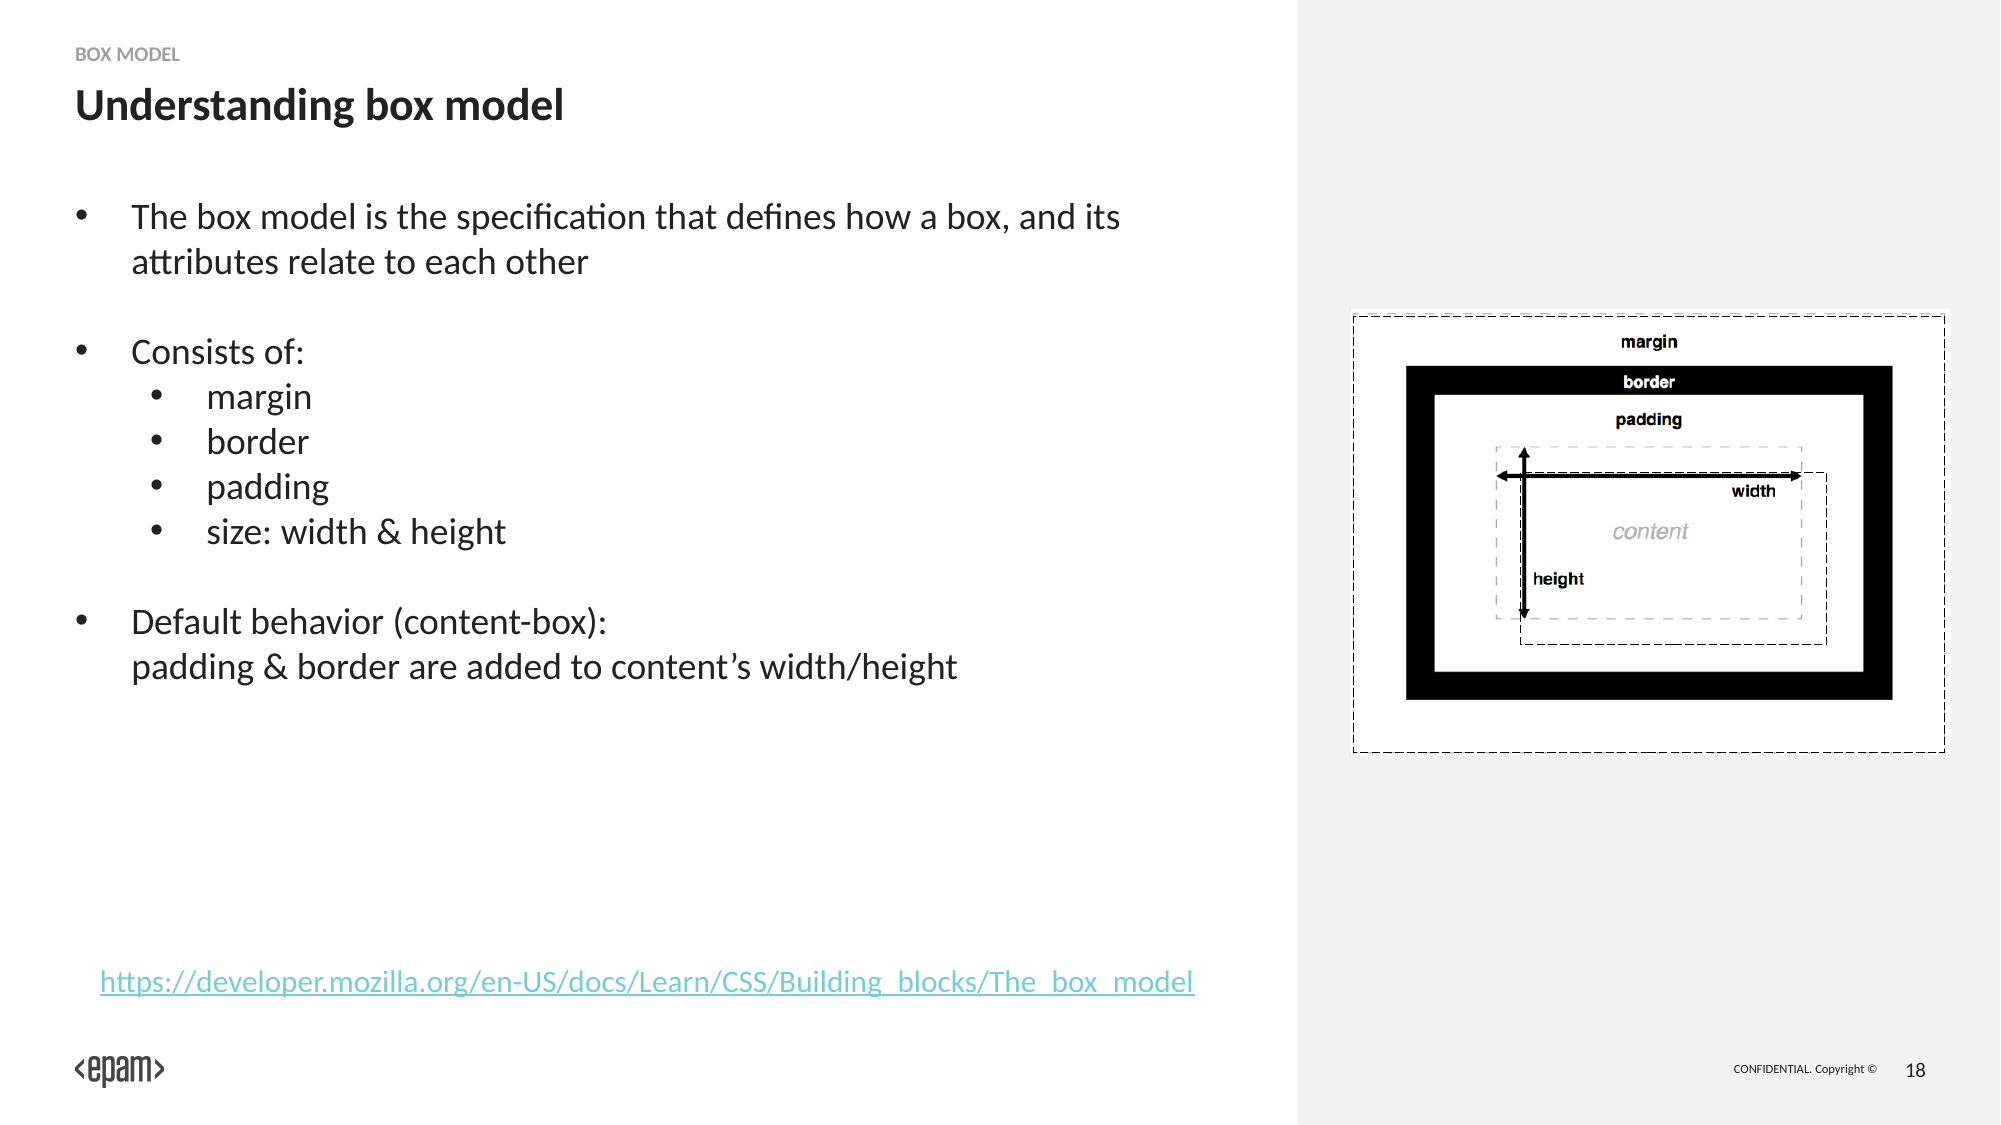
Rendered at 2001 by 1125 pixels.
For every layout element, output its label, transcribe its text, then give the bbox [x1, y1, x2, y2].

text_box https://developer.mozilla.org/en-US/docs/Learn/CSS/Building_blocks/The_box_model [74, 960, 1221, 999]
text_box The box model is the specification that defines how a box, and its attributes relate to each other Consists of: margin border padding size: width & height Default behavior (content-box): padding & border are added to content’s width/height [75, 192, 1149, 688]
list Box Model [75, 37, 668, 75]
title Understanding box model [75, 75, 1149, 150]
picture [1351, 309, 1951, 755]
picture [75, 1056, 164, 1088]
